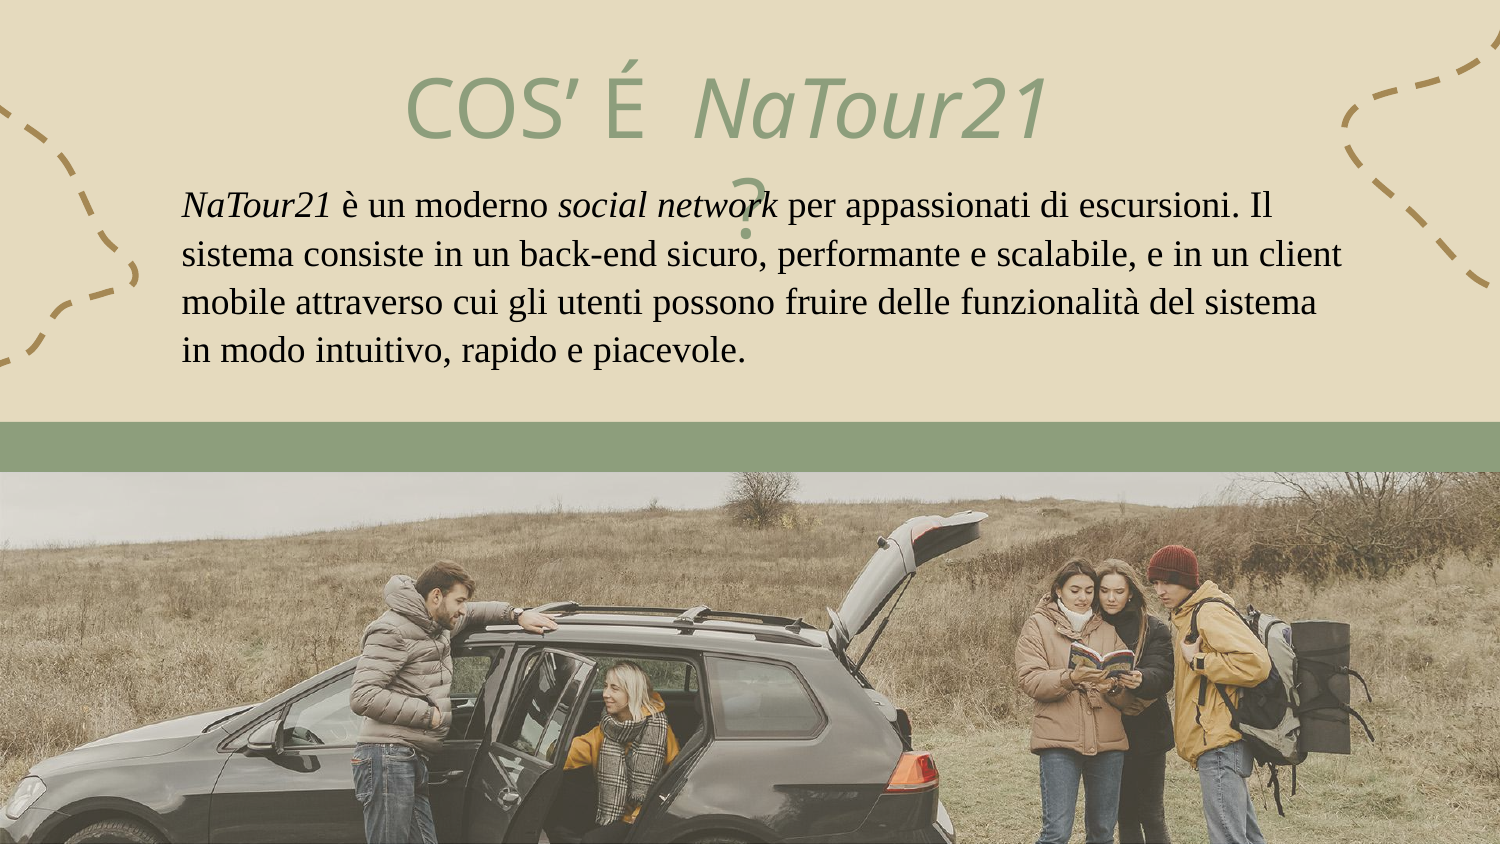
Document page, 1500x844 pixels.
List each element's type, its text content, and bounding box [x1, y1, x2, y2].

picture [0, 472, 1500, 844]
list NaTour21 è un moderno social network per appassionati di escursioni. Il sistema consiste in un back-end sicuro, performante e scalabile, e in un client mobile attraverso cui gli utenti possono fruire delle funzionalità del sistema in modo intuitivo, rapido e piacevole. [143, 162, 1365, 372]
title COS’ É NaTour21 ? [388, 40, 1112, 135]
